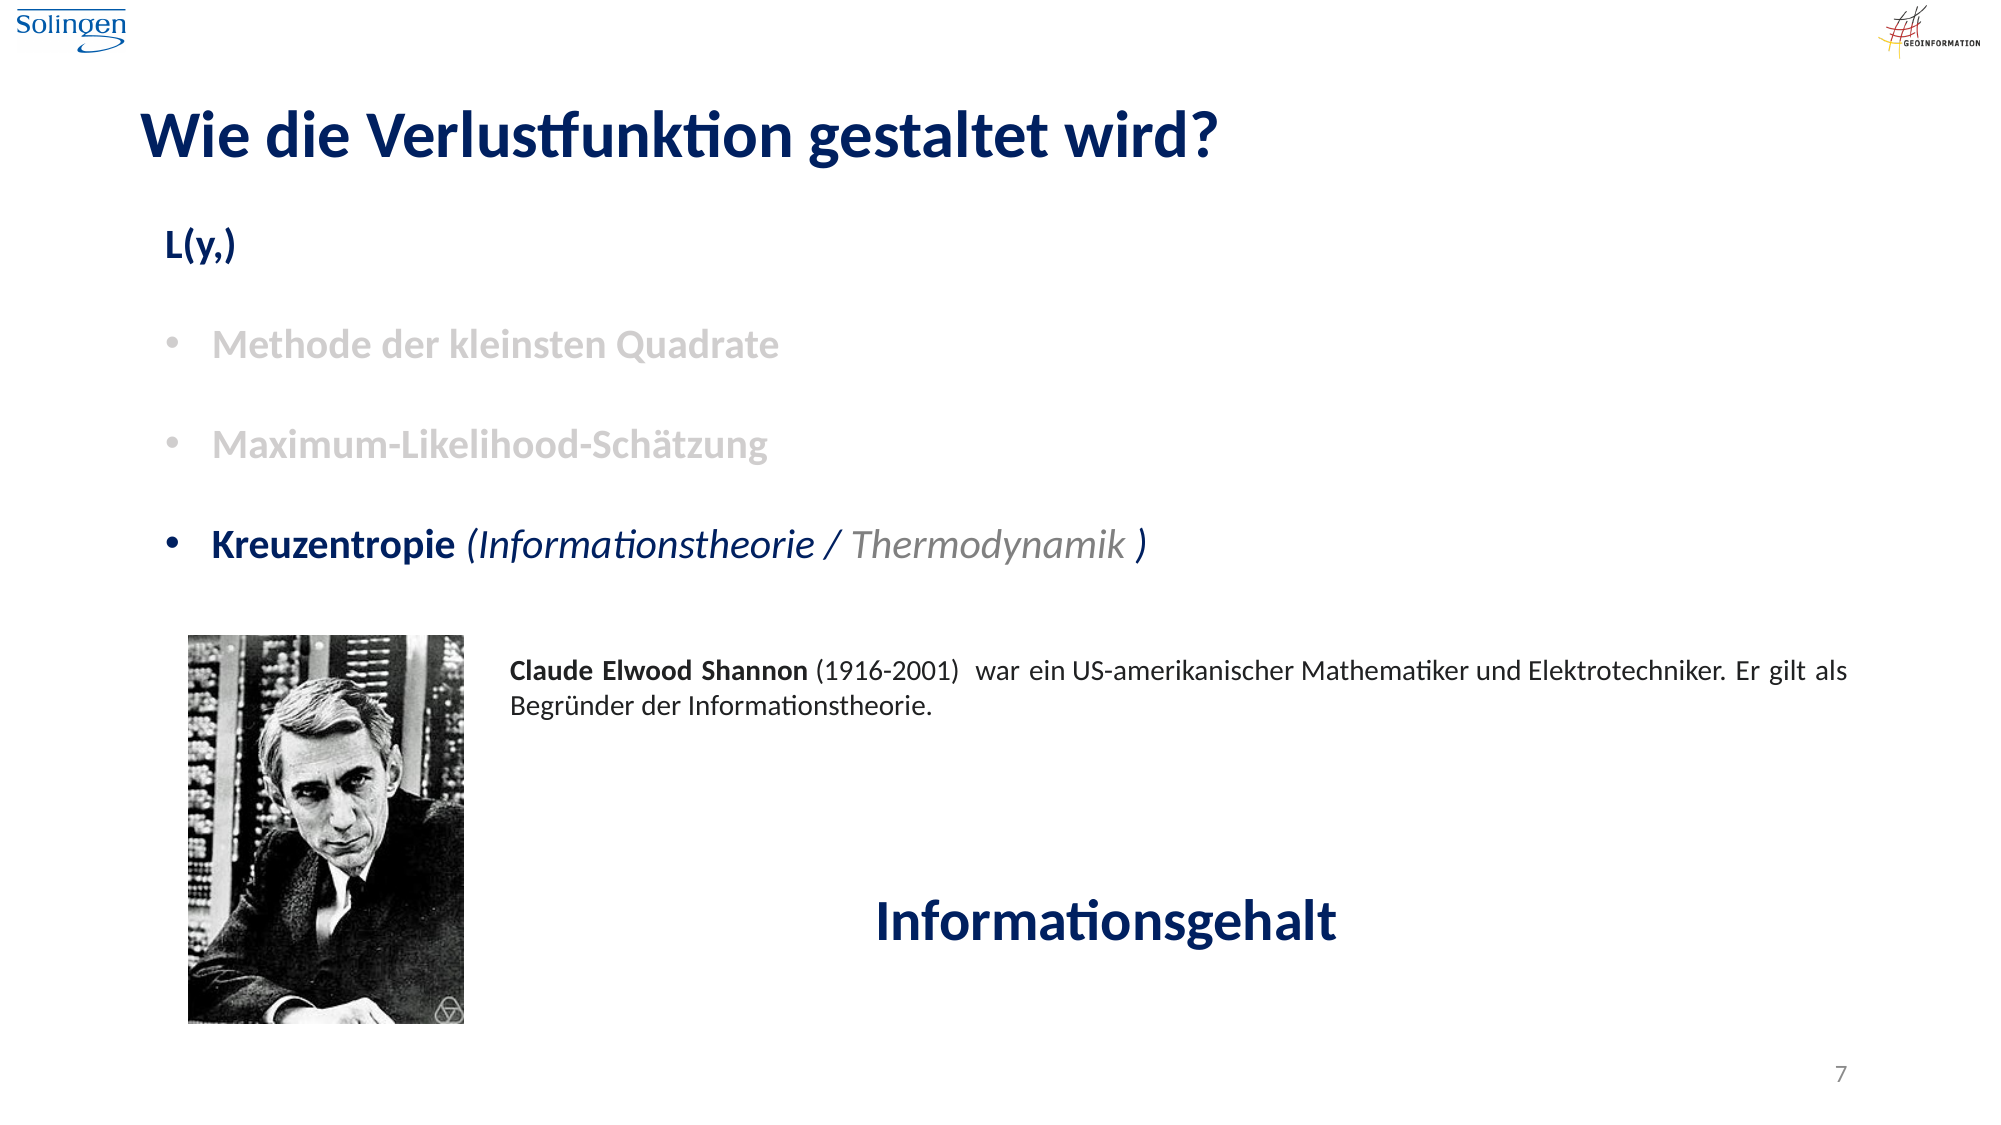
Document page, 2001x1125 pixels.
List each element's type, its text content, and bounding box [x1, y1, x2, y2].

text_box Wie die Verlustfunktion gestaltet wird? [125, 83, 1356, 178]
text_box Claude Elwood Shannon (1916-2001) war ein US-amerikanischer Mathematiker und Elektrotechniker. Er gilt als Begründer der Informationstheorie. [495, 643, 1863, 729]
picture [17, 9, 126, 53]
text_box Informationsgehalt [860, 874, 1353, 960]
picture [188, 635, 464, 1024]
picture [1878, 5, 1980, 59]
slide_number 7 [1773, 1042, 1863, 1103]
